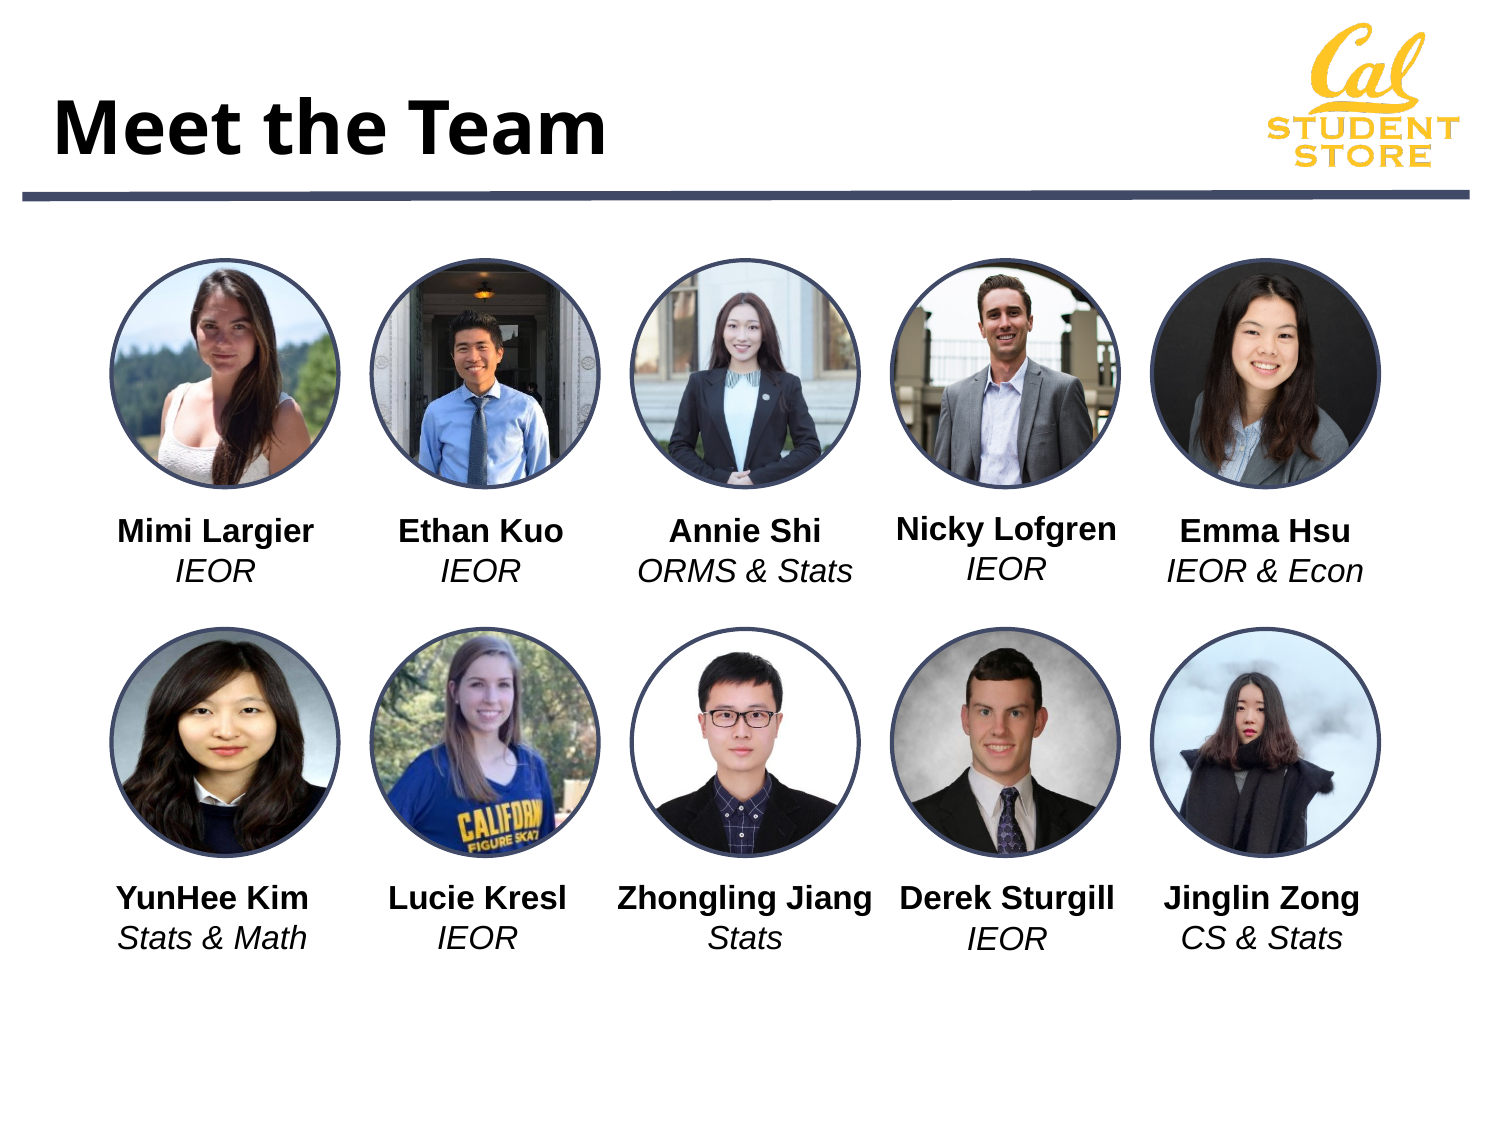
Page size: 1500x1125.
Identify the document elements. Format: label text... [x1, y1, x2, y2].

text_box Emma Hsu IEOR & Econ [1124, 501, 1407, 596]
text_box [109, 258, 341, 490]
text_box [629, 258, 861, 490]
text_box YunHee Kim Stats & Math [71, 868, 354, 964]
text_box Ethan Kuo IEOR [357, 501, 604, 596]
text_box Lucie Kresl IEOR [354, 868, 589, 964]
picture [1260, 13, 1468, 188]
text_box [369, 626, 601, 859]
text_box Meet the Team [36, 71, 1243, 178]
text_box Mimi Largier IEOR [75, 501, 357, 596]
text_box [1149, 626, 1382, 859]
text_box Zhongling Jiang Stats [589, 868, 902, 964]
text_box [889, 626, 1121, 859]
text_box Annie Shi ORMS & Stats [604, 501, 887, 596]
text_box [889, 258, 1121, 490]
text_box Nicky Lofgren IEOR [871, 500, 1142, 595]
text_box [369, 258, 601, 490]
text_box Derek Sturgill IEOR [878, 869, 1121, 964]
text_box Jinglin Zong CS & Stats [1121, 868, 1403, 964]
text_box [629, 626, 861, 859]
text_box [109, 626, 341, 859]
text_box [1149, 258, 1382, 490]
